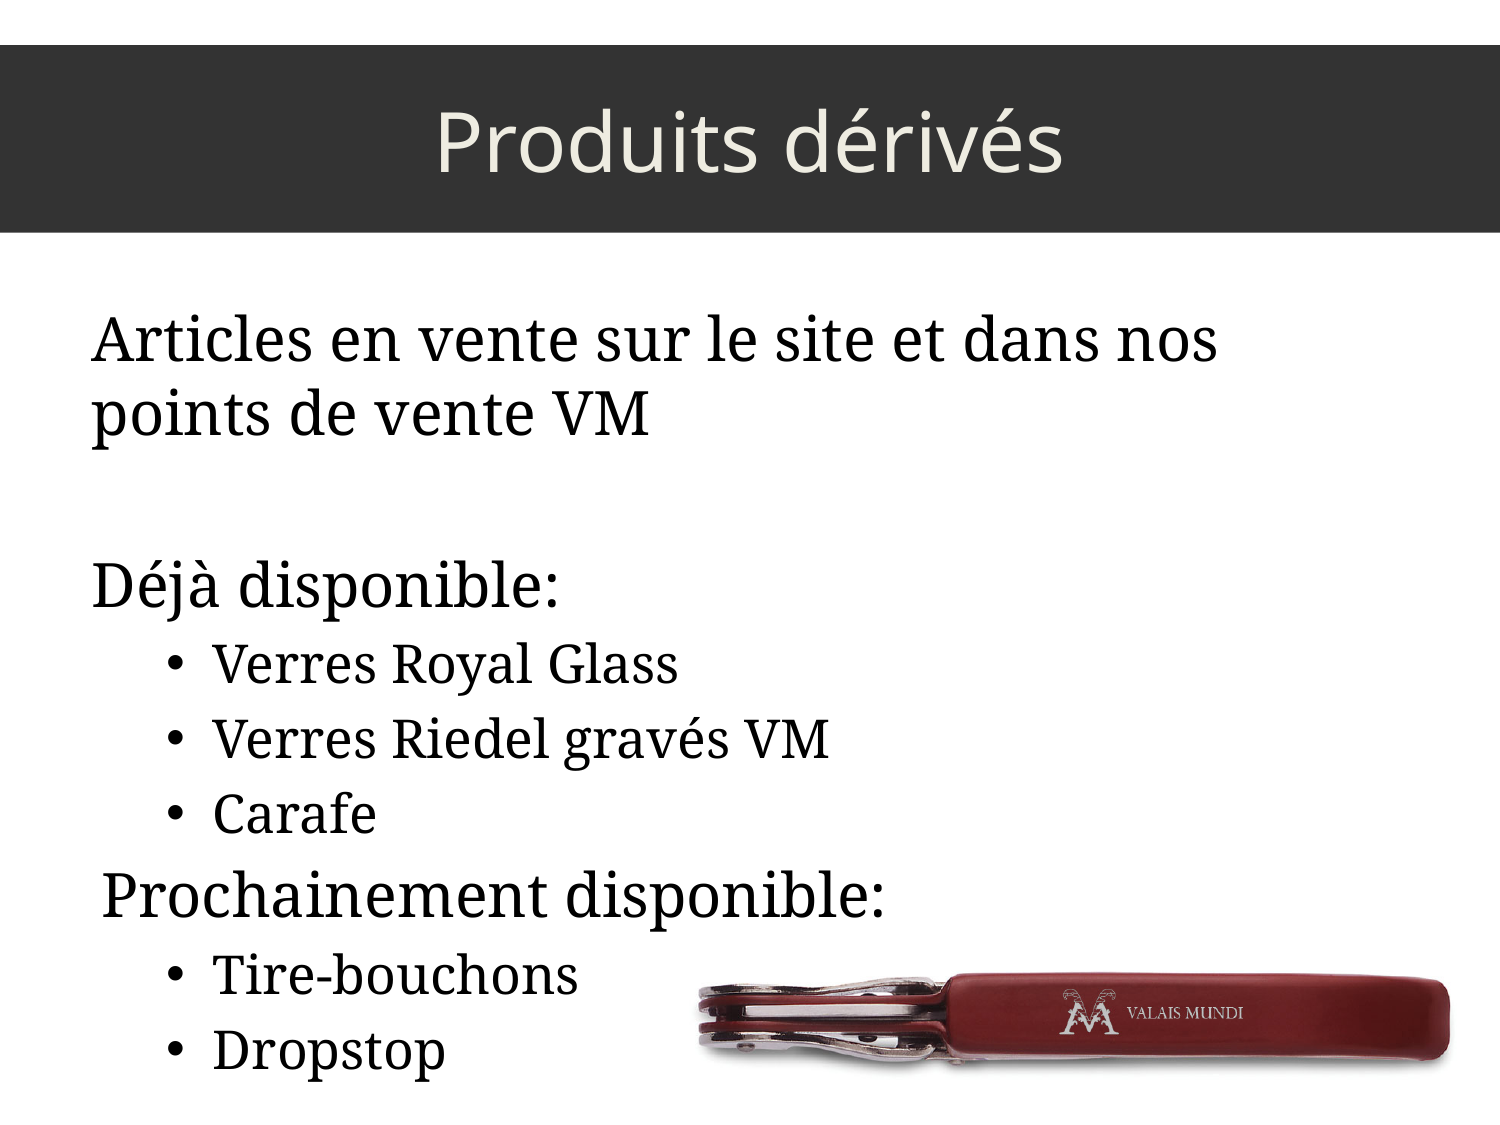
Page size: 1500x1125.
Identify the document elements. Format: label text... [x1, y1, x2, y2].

list Articles en vente sur le site et dans nos points de vente VM Déjà disponible: Verres Royal Glass Verres Riedel gravés VM Carafe Prochainement disponible: Tire-bouchons Dropstop [76, 293, 1427, 1090]
title Produits dérivés [0, 45, 1500, 233]
picture [678, 928, 1479, 1094]
